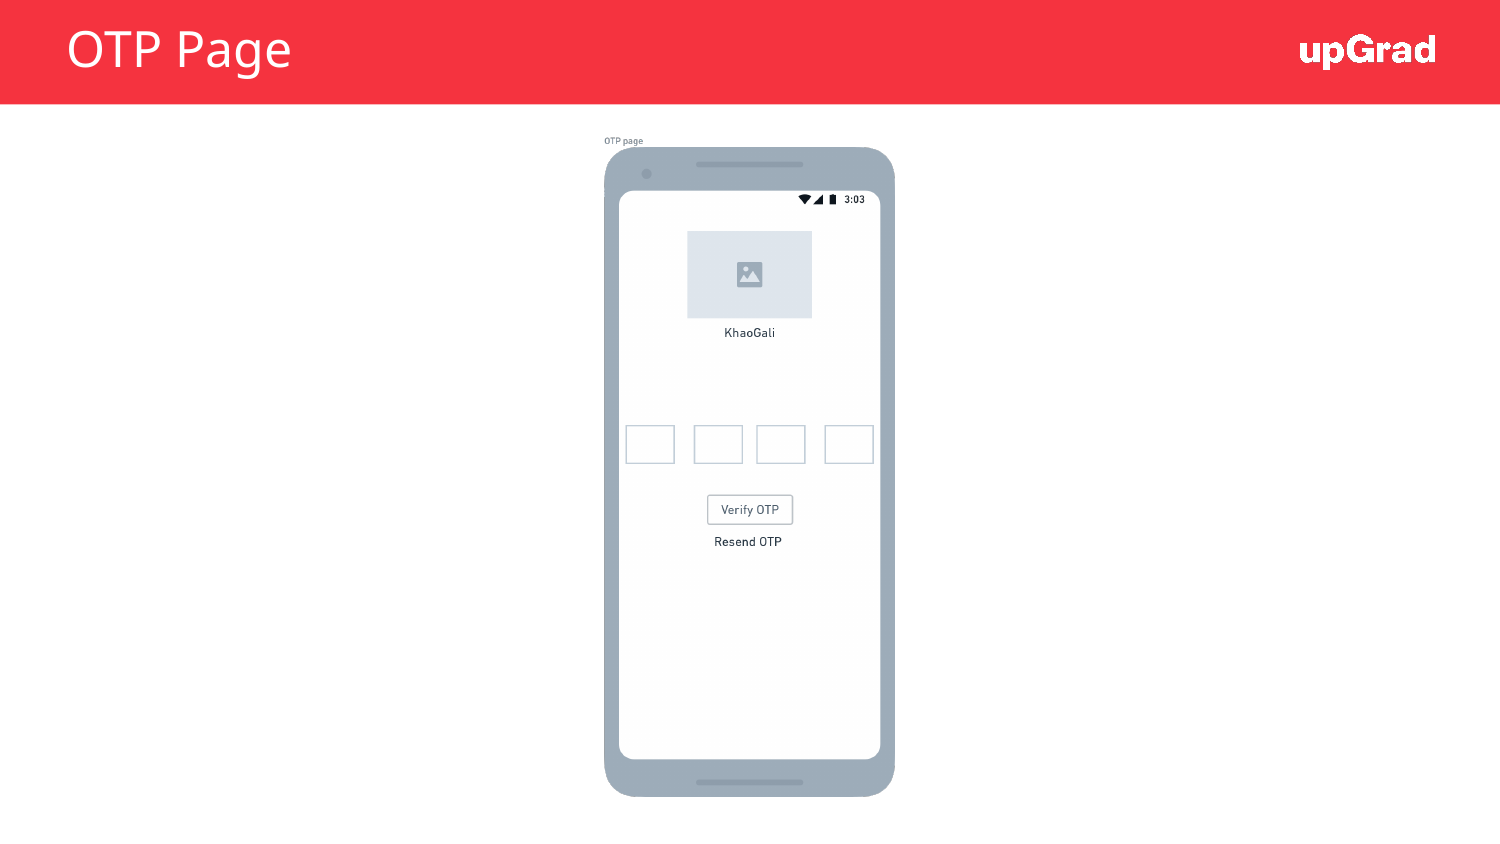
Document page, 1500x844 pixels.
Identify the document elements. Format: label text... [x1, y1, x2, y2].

title OTP Page [51, 20, 665, 83]
picture [1300, 34, 1435, 70]
picture [597, 128, 903, 804]
